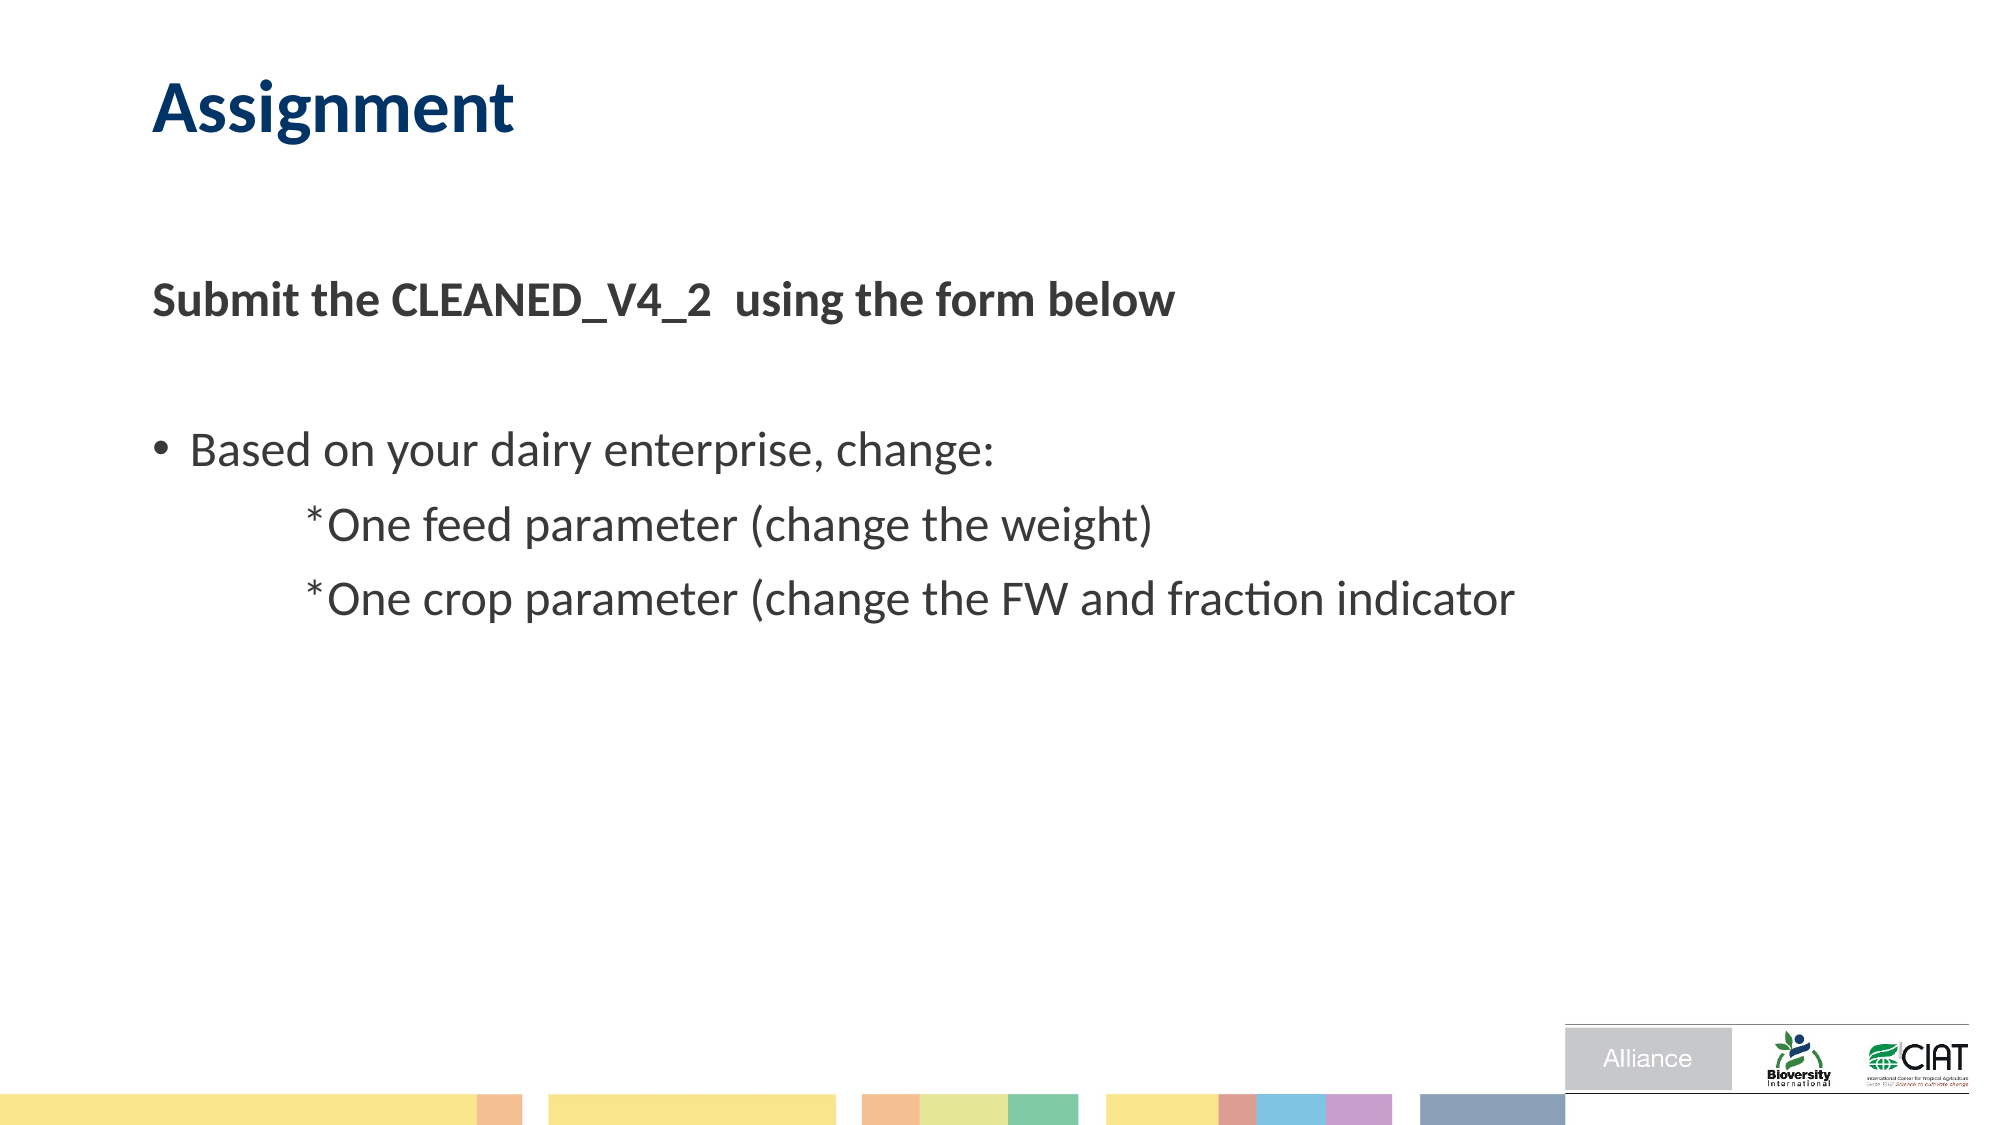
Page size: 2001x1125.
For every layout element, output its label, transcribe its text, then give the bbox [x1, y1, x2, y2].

picture [0, 0, 2000, 1125]
title Assignment [137, 59, 1863, 233]
list Submit the CLEANED_V4_2 using the form below Based on your dairy enterprise, change: *One feed parameter (change the weight) *One crop parameter (change the FW and fraction indicator [137, 265, 1863, 980]
